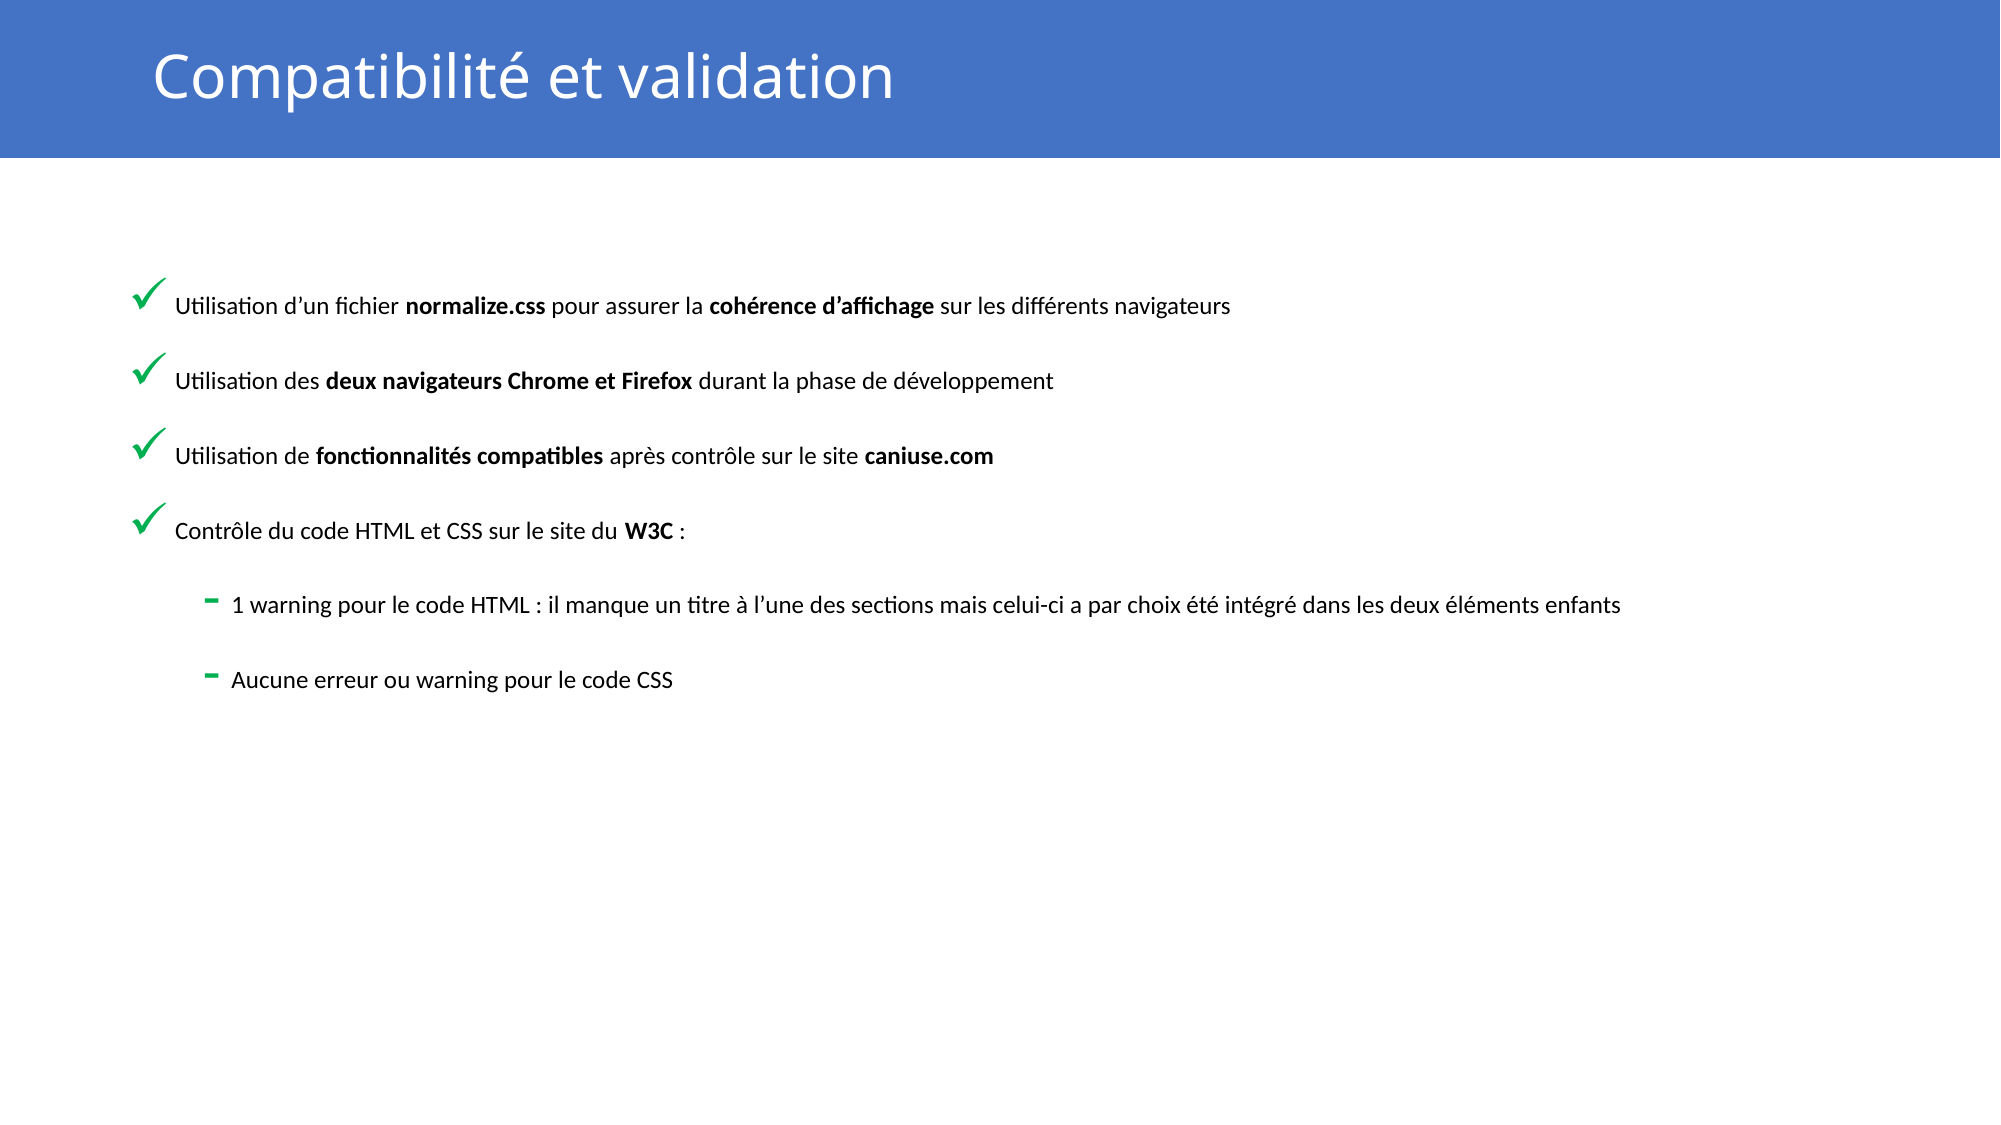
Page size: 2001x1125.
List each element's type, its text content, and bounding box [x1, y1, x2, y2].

text_box Utilisation d’un fichier normalize.css pour assurer la cohérence d’affichage sur les différents navigateurs Utilisation des deux navigateurs Chrome et Firefox durant la phase de développement Utilisation de fonctionnalités compatibles après contrôle sur le site caniuse.com Contrôle du code HTML et CSS sur le site du W3C : 1 warning pour le code HTML : il manque un titre à l’une des sections mais celui-ci a par choix été intégré dans les deux éléments enfants Aucune erreur ou warning pour le code CSS [113, 237, 1887, 702]
text_box [0, 0, 2000, 159]
title Compatibilité et validation [137, 0, 1863, 158]
